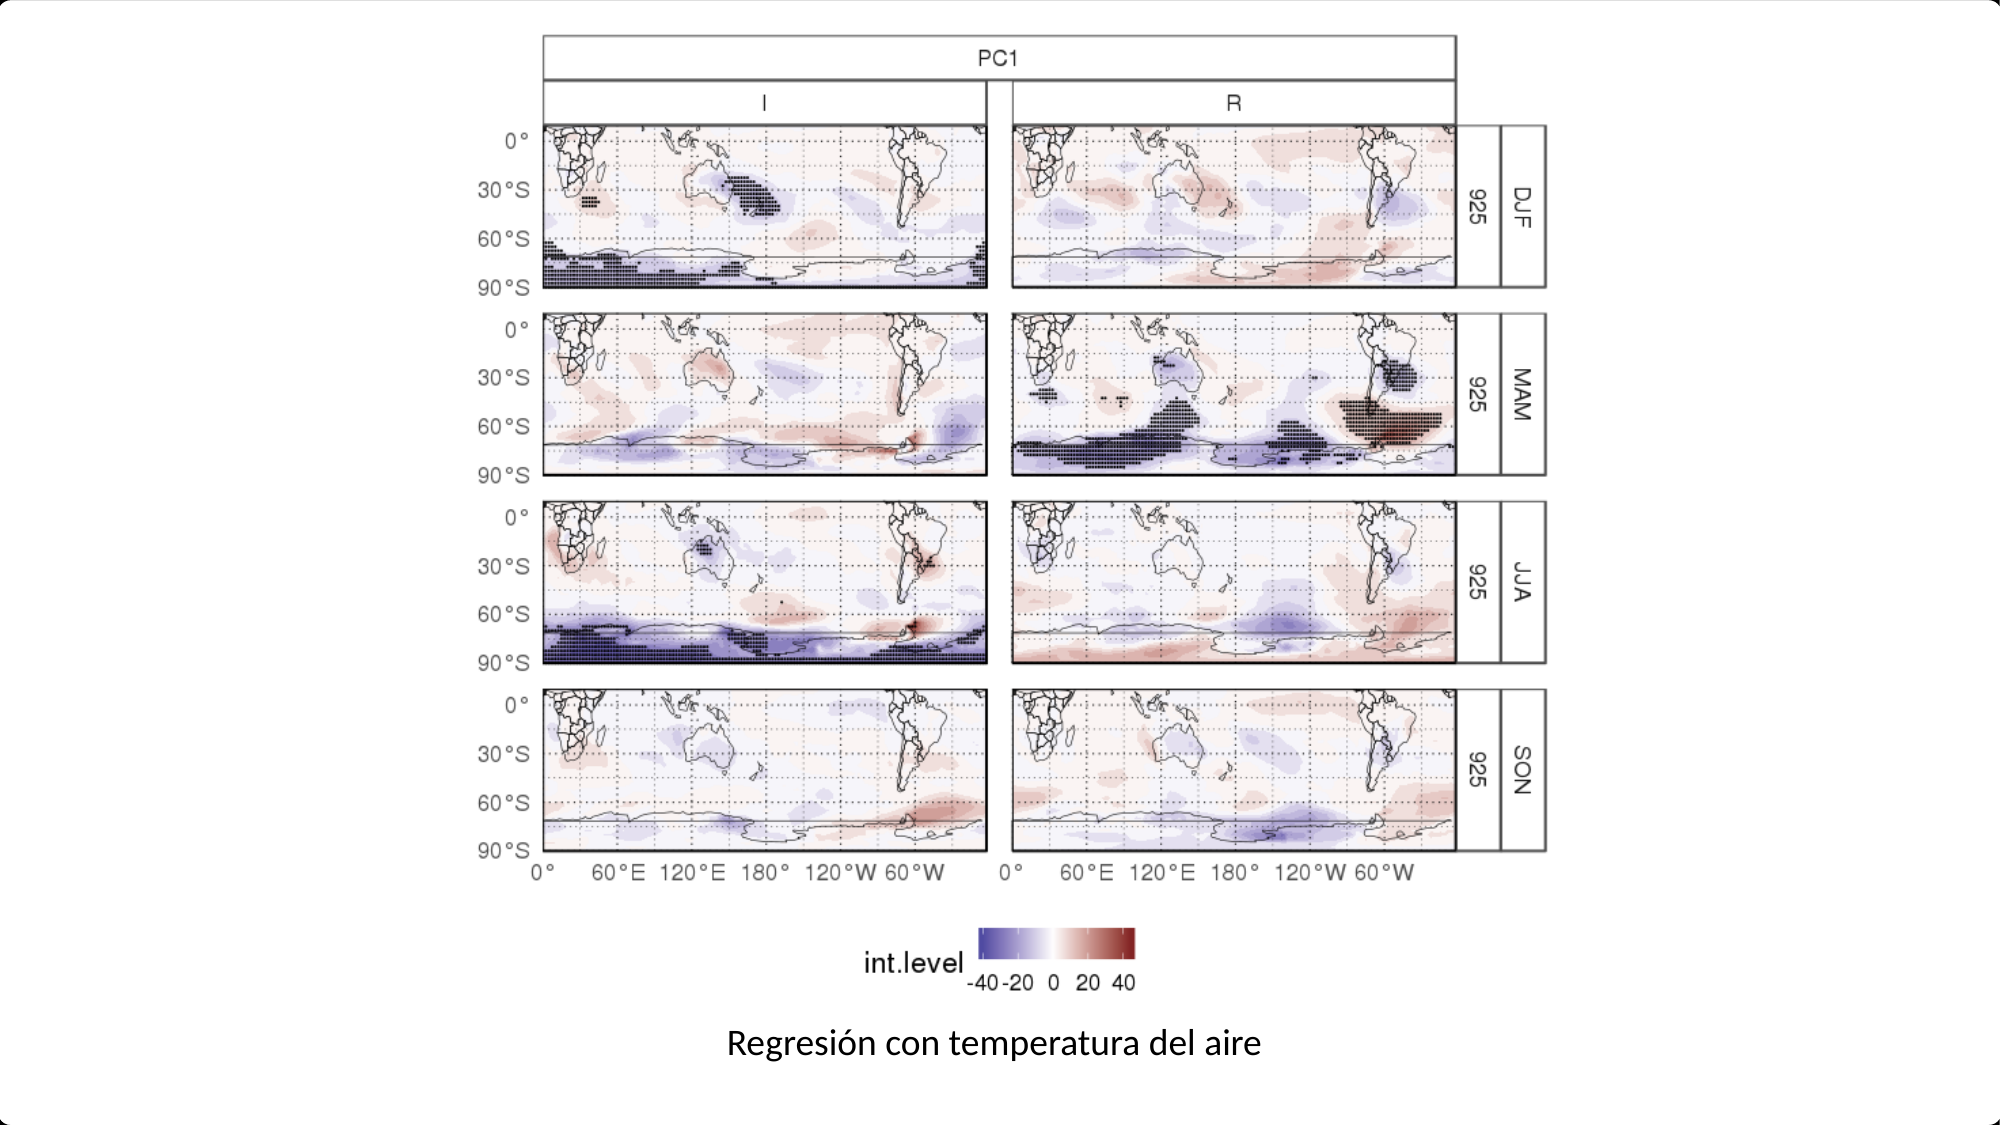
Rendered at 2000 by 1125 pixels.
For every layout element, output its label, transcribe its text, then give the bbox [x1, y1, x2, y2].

text_box Regresión con temperatura del aire [29, 1010, 1961, 1094]
picture [160, 20, 1827, 1011]
